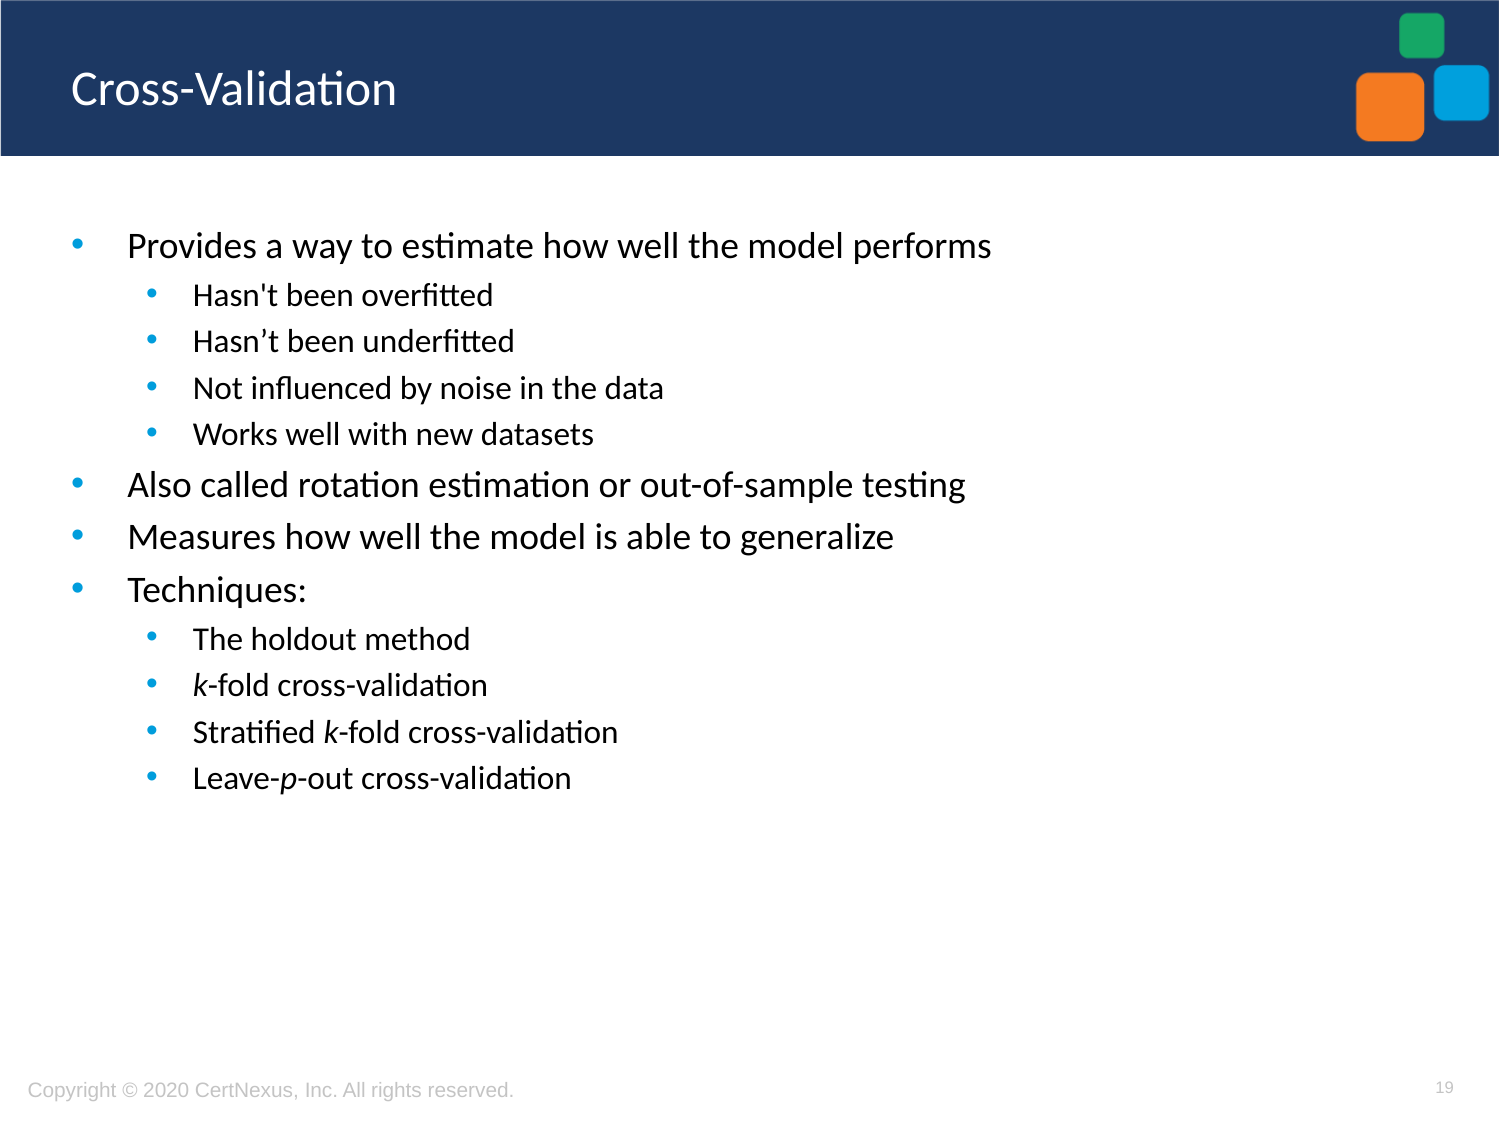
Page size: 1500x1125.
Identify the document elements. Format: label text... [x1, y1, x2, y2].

picture [0, 0, 1500, 156]
list Provides a way to estimate how well the model performs Hasn't been overfitted Hasn’t been underfitted Not influenced by noise in the data Works well with new datasets Also called rotation estimation or out-of-sample testing Measures how well the model is able to generalize Techniques: The holdout method k-fold cross-validation Stratified k-fold cross-validation Leave-p-out cross-validation [56, 213, 1444, 1021]
slide_number 19 [1118, 1057, 1469, 1118]
title Cross-Validation [56, 16, 1350, 155]
